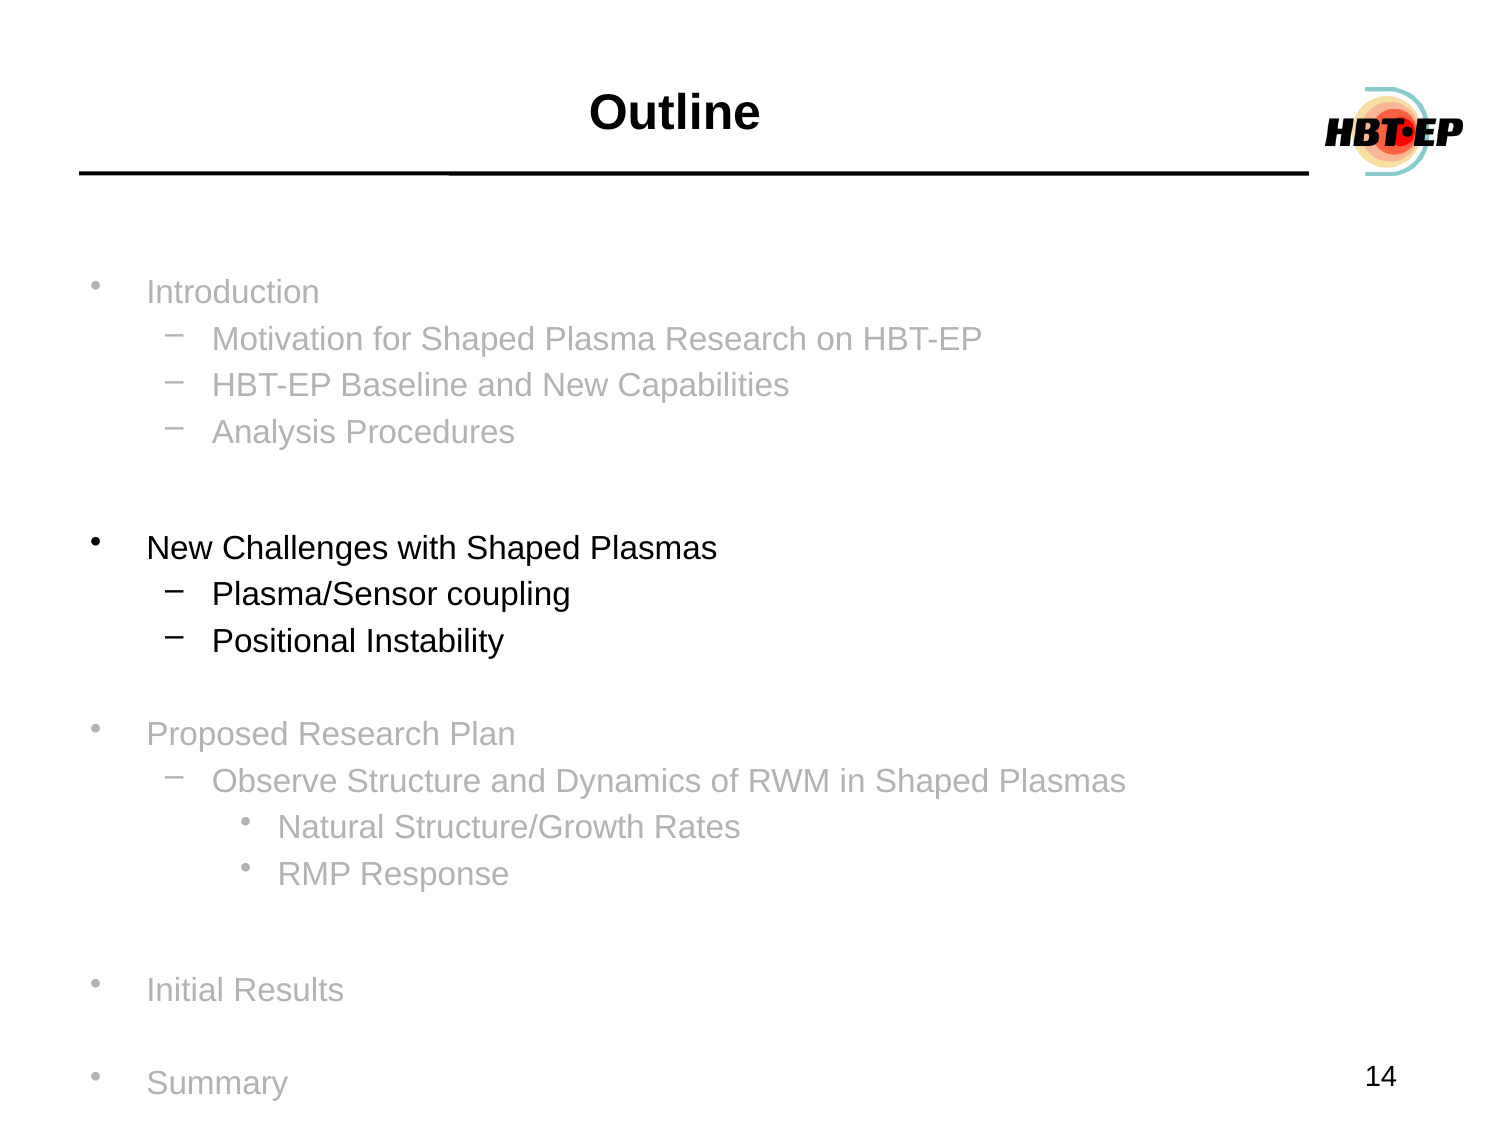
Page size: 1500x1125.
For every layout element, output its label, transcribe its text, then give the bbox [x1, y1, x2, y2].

picture [1325, 87, 1463, 176]
title Outline [37, 53, 1313, 166]
list Introduction Motivation for Shaped Plasma Research on HBT-EP HBT-EP Baseline and New Capabilities Analysis Procedures New Challenges with Shaped Plasmas Plasma/Sensor coupling Positional Instability Proposed Research Plan Observe Structure and Dynamics of RWM in Shaped Plasmas Natural Structure/Growth Rates RMP Response Initial Results Summary [75, 262, 1425, 1005]
